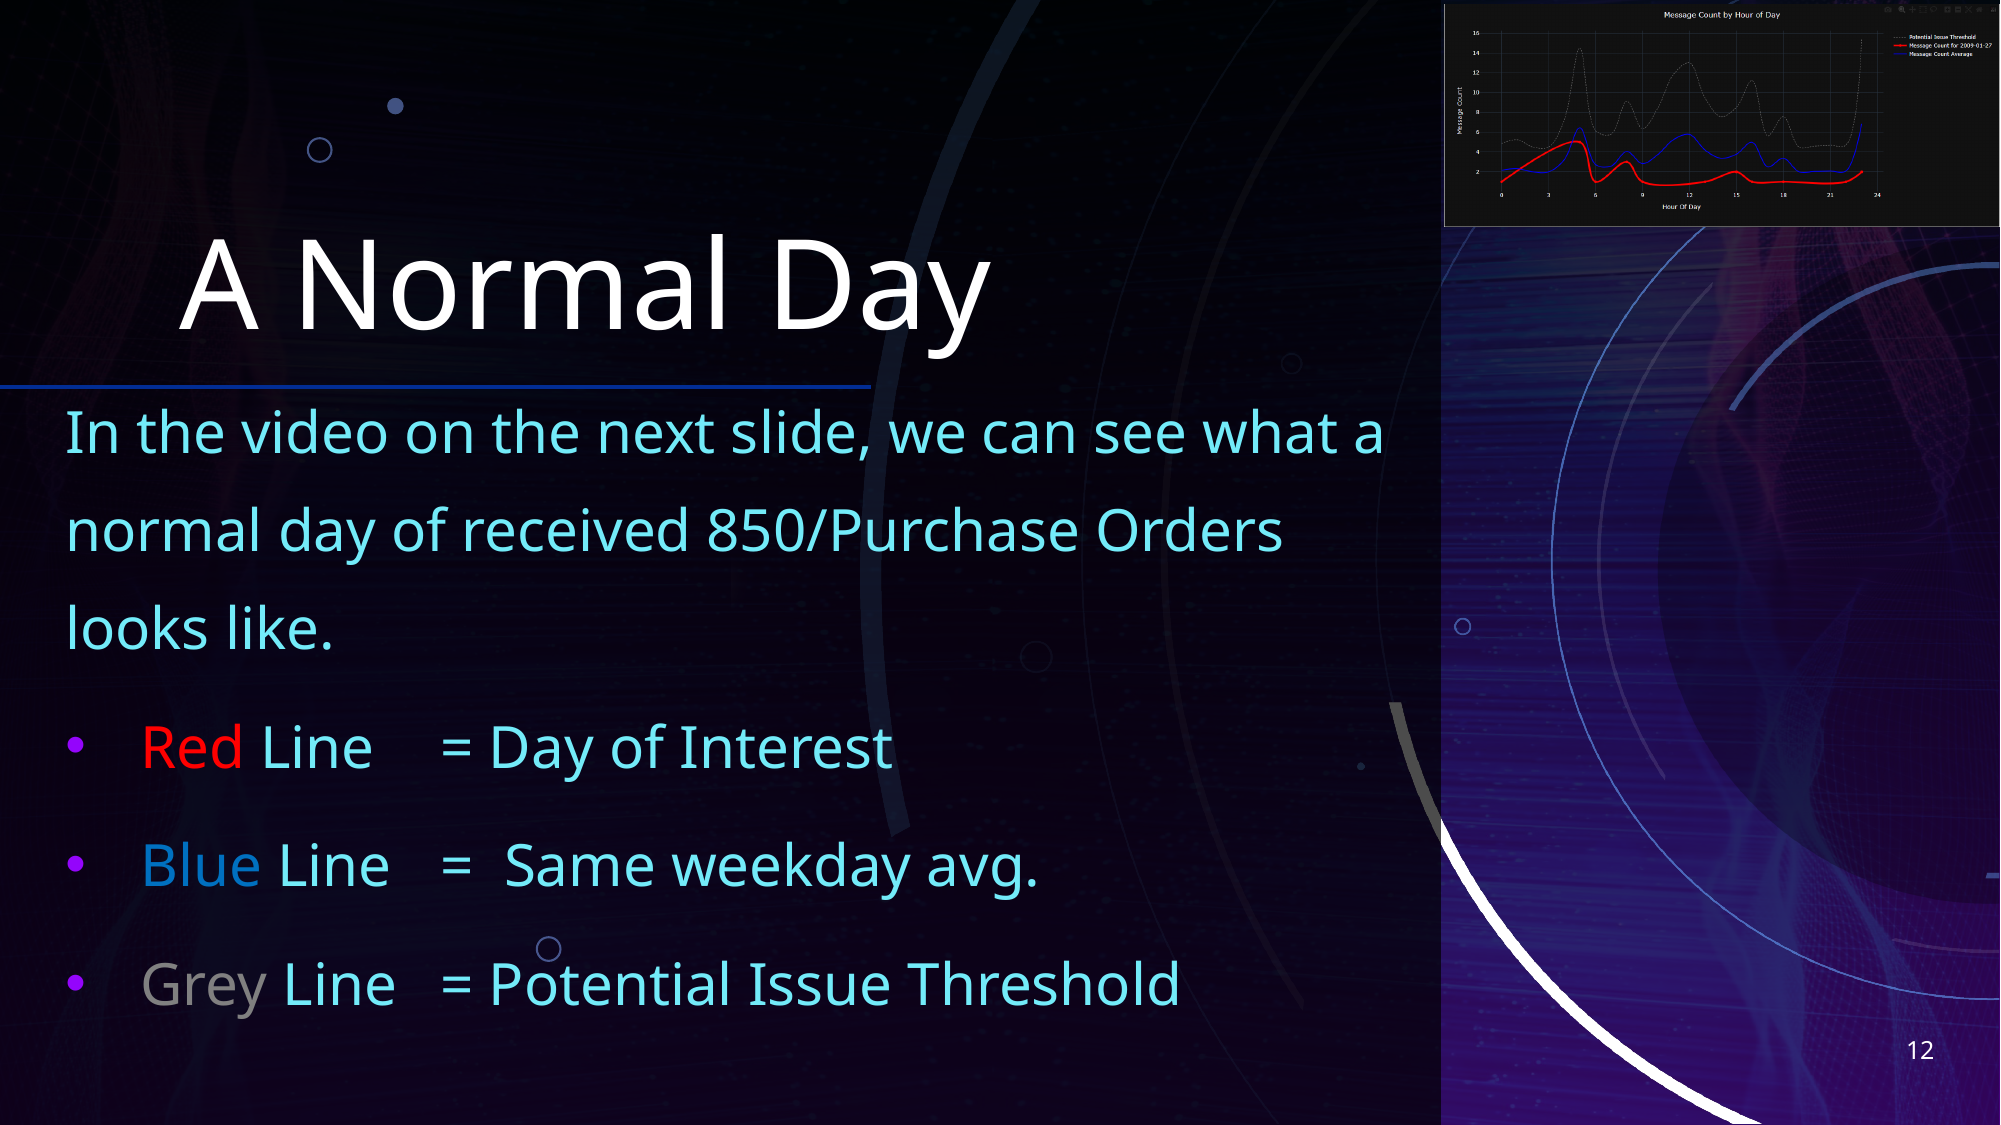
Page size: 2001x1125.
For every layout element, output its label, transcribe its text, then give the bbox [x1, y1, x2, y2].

slide_number 12 [1499, 1021, 1950, 1082]
list In the video on the next slide, we can see what a normal day of received 850/Purchase Orders looks like. Red Line = Day of Interest Blue Line = Same weekday avg. Grey Line = Potential Issue Threshold [50, 359, 1418, 1046]
title A Normal Day [164, 172, 1299, 359]
picture [730, 0, 2000, 1124]
